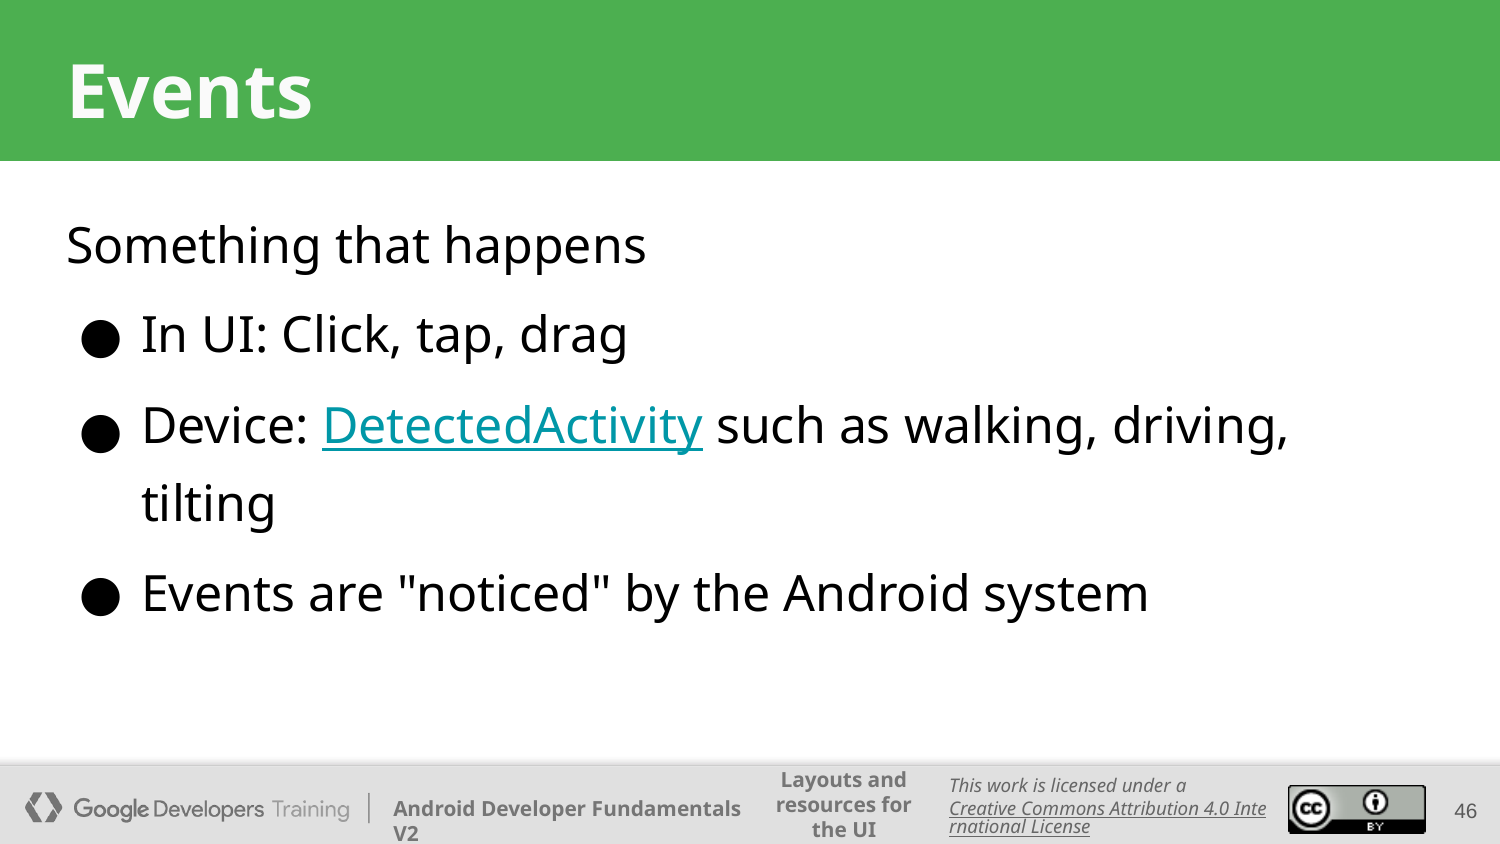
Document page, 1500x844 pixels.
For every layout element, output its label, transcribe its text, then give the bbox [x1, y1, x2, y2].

title Events [51, 28, 1449, 122]
list Something that happens In UI: Click, tap, drag Device: DetectedActivity such as walking, driving, tilting Events are "noticed" by the Android system [51, 189, 1449, 712]
slide_number ‹#› [1402, 777, 1493, 842]
picture [0, 161, 1500, 844]
